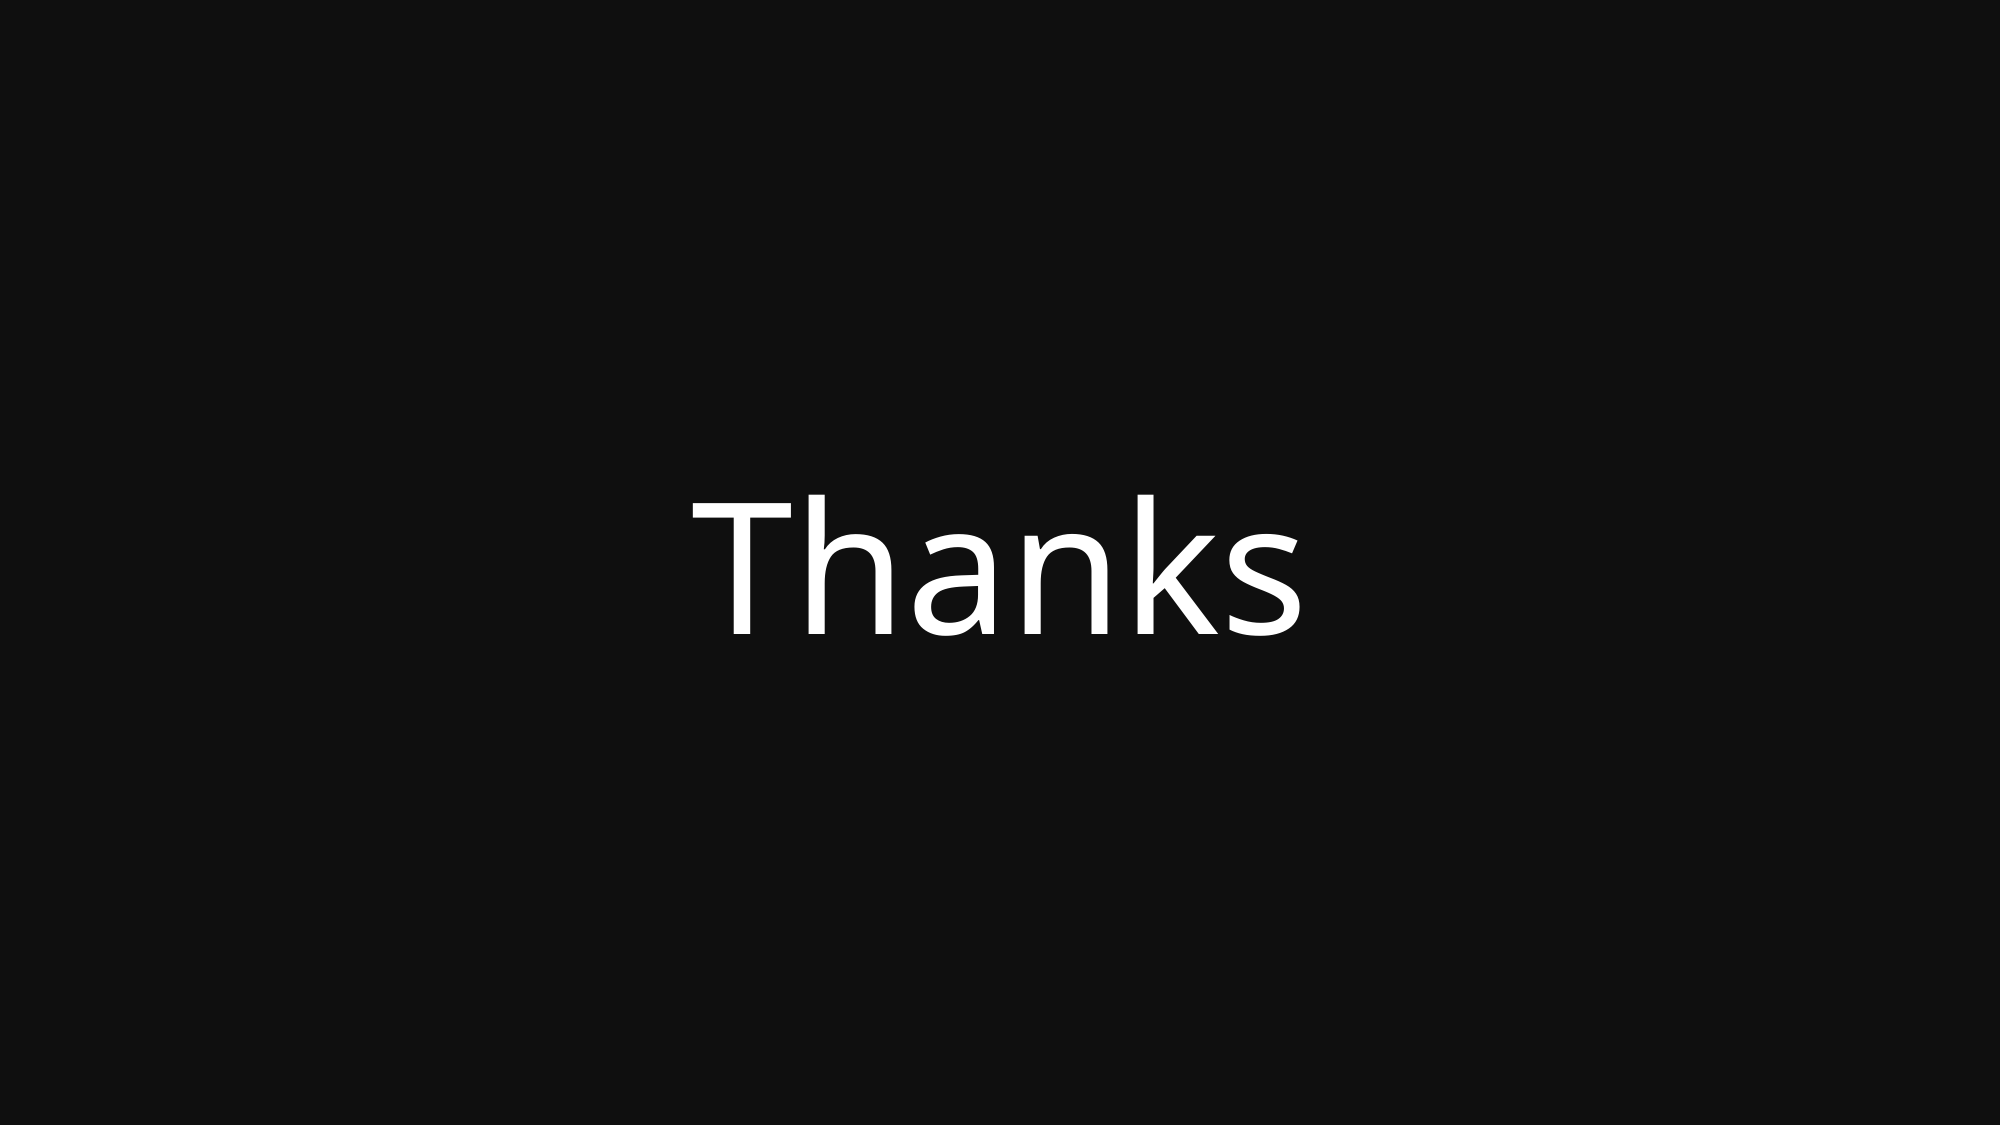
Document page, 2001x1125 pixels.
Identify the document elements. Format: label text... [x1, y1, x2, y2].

text_box Thanks [676, 443, 1324, 679]
